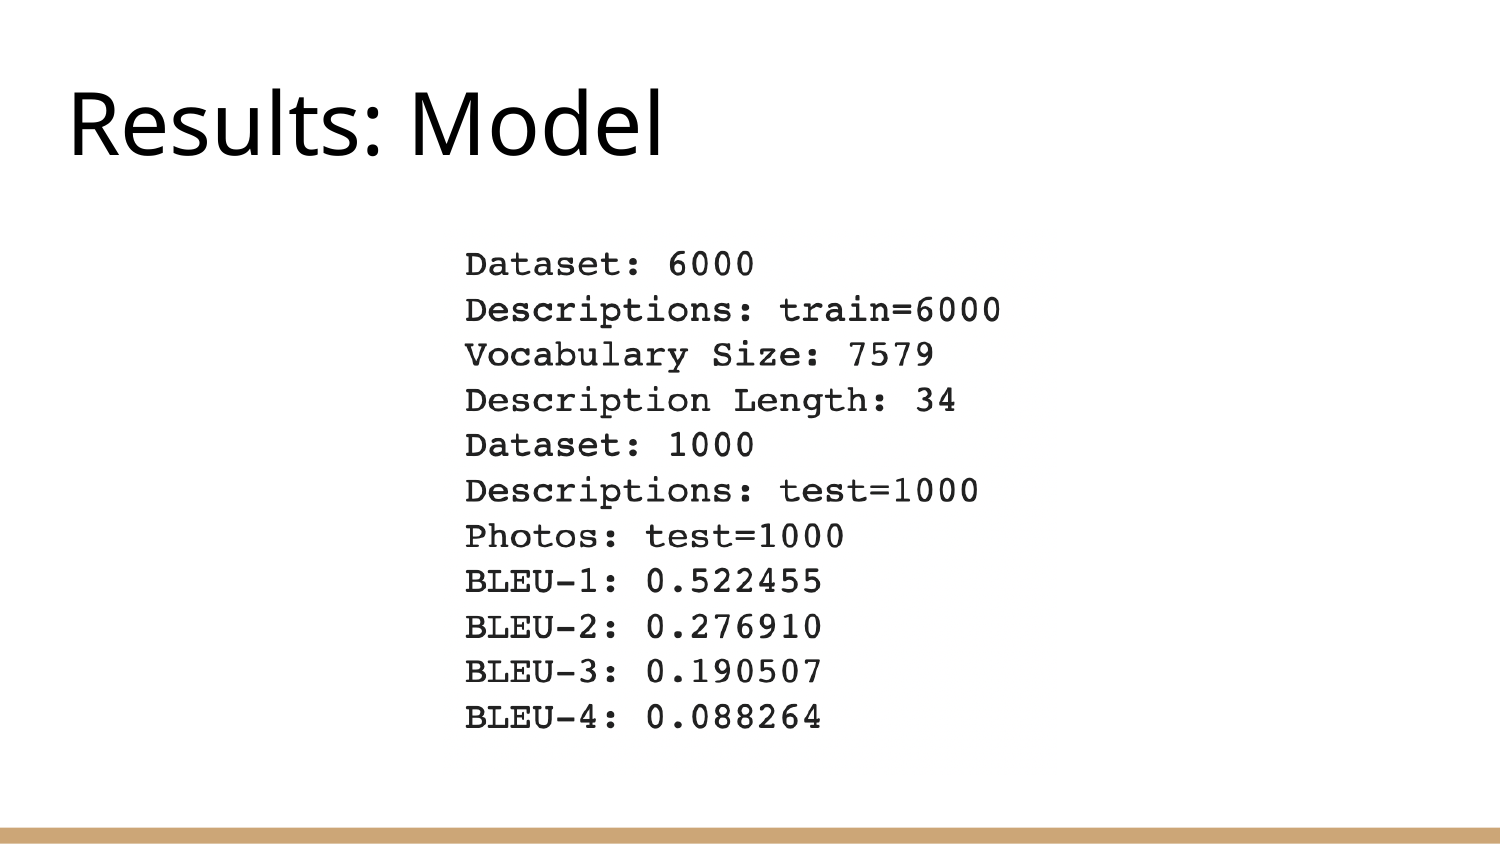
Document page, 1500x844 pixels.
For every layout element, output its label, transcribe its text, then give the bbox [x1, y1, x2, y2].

title Results: Model [51, 51, 1449, 189]
picture [443, 229, 1057, 776]
